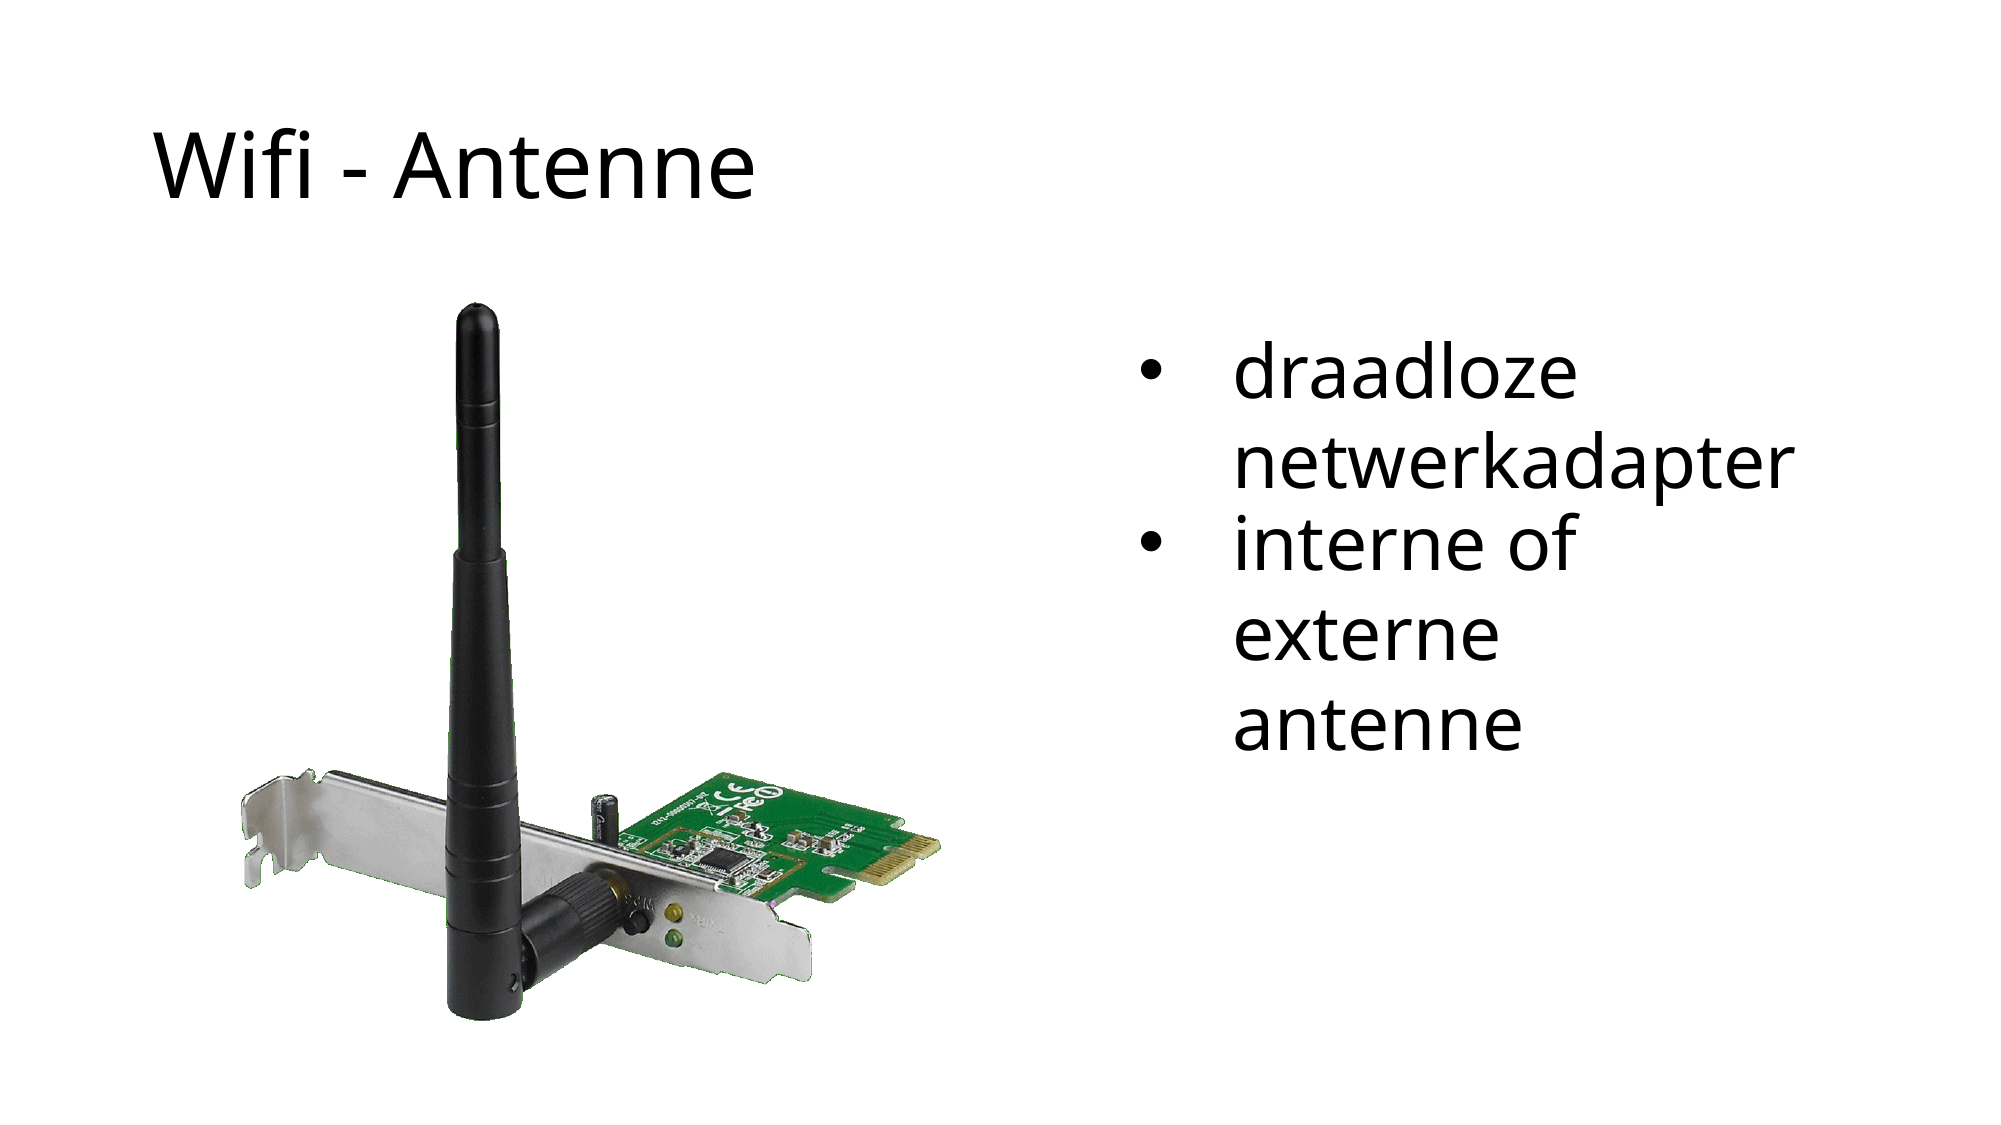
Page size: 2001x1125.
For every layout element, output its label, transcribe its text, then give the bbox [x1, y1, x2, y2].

title Wifi - Antenne [137, 59, 1863, 278]
text_box draadloze netwerkadapter [1123, 222, 1823, 440]
picture [225, 299, 953, 1027]
text_box interne of externe antenne [1123, 440, 1823, 821]
